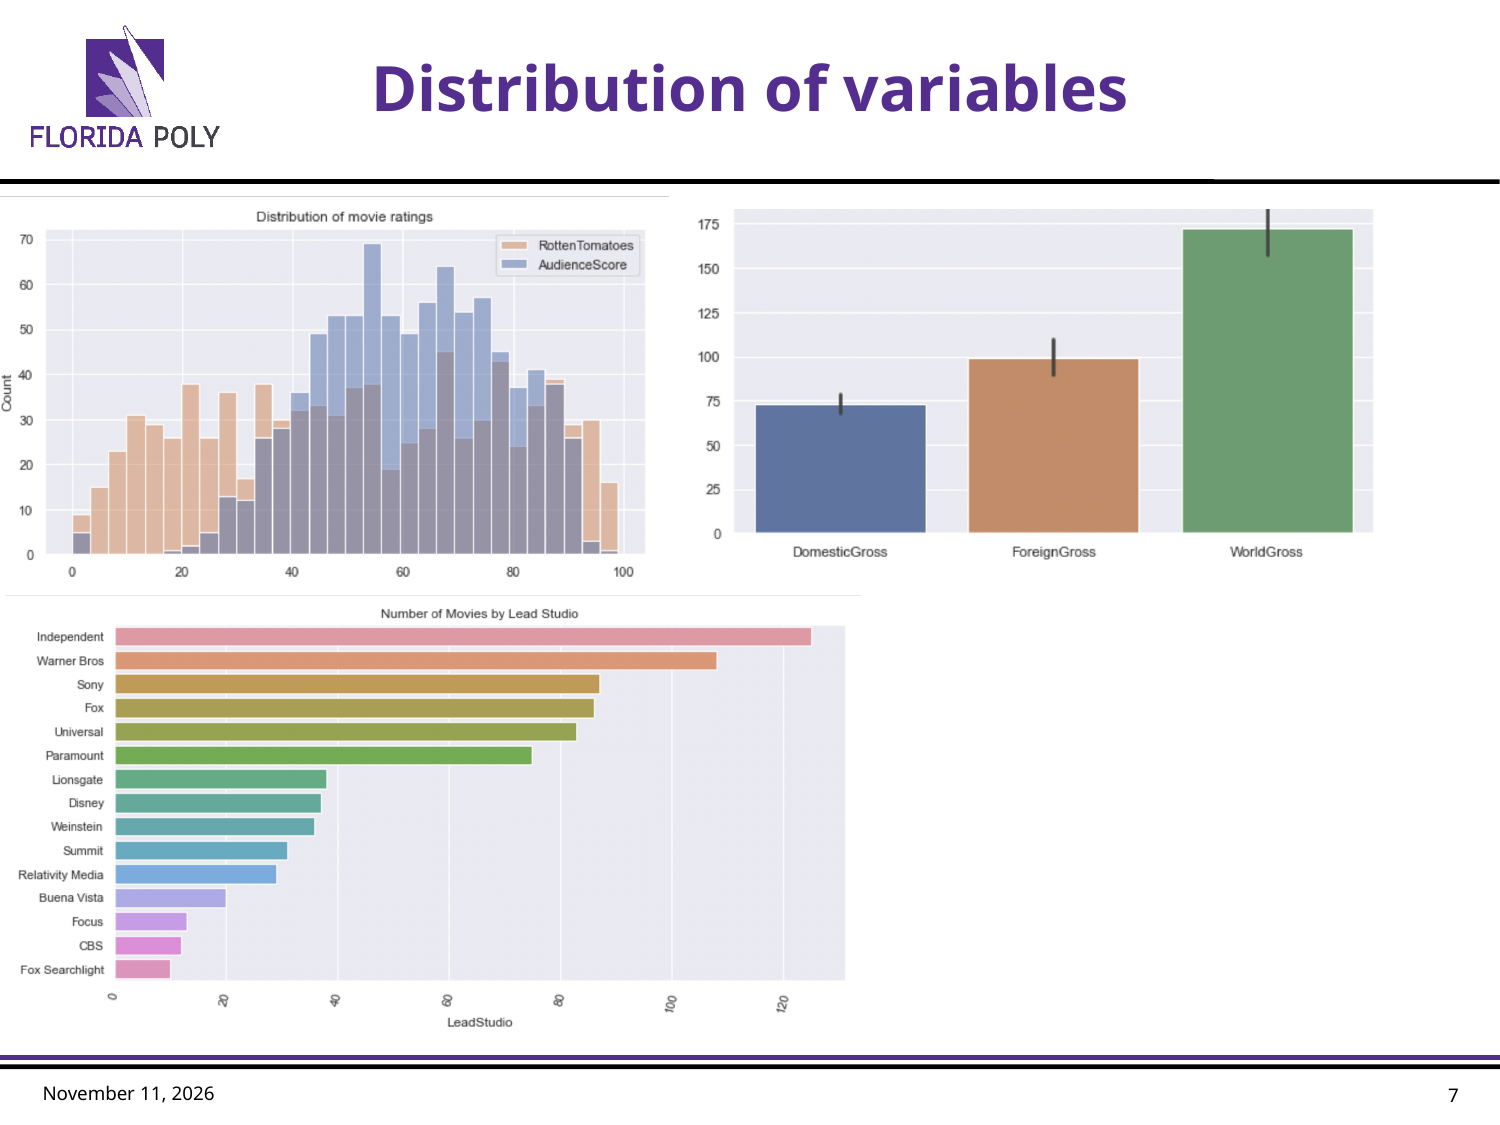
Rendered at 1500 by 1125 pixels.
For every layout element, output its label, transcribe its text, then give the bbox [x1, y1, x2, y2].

picture [0, 196, 670, 583]
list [691, 209, 1405, 587]
title Distribution of variables [0, 0, 1500, 185]
picture [4, 595, 861, 1046]
